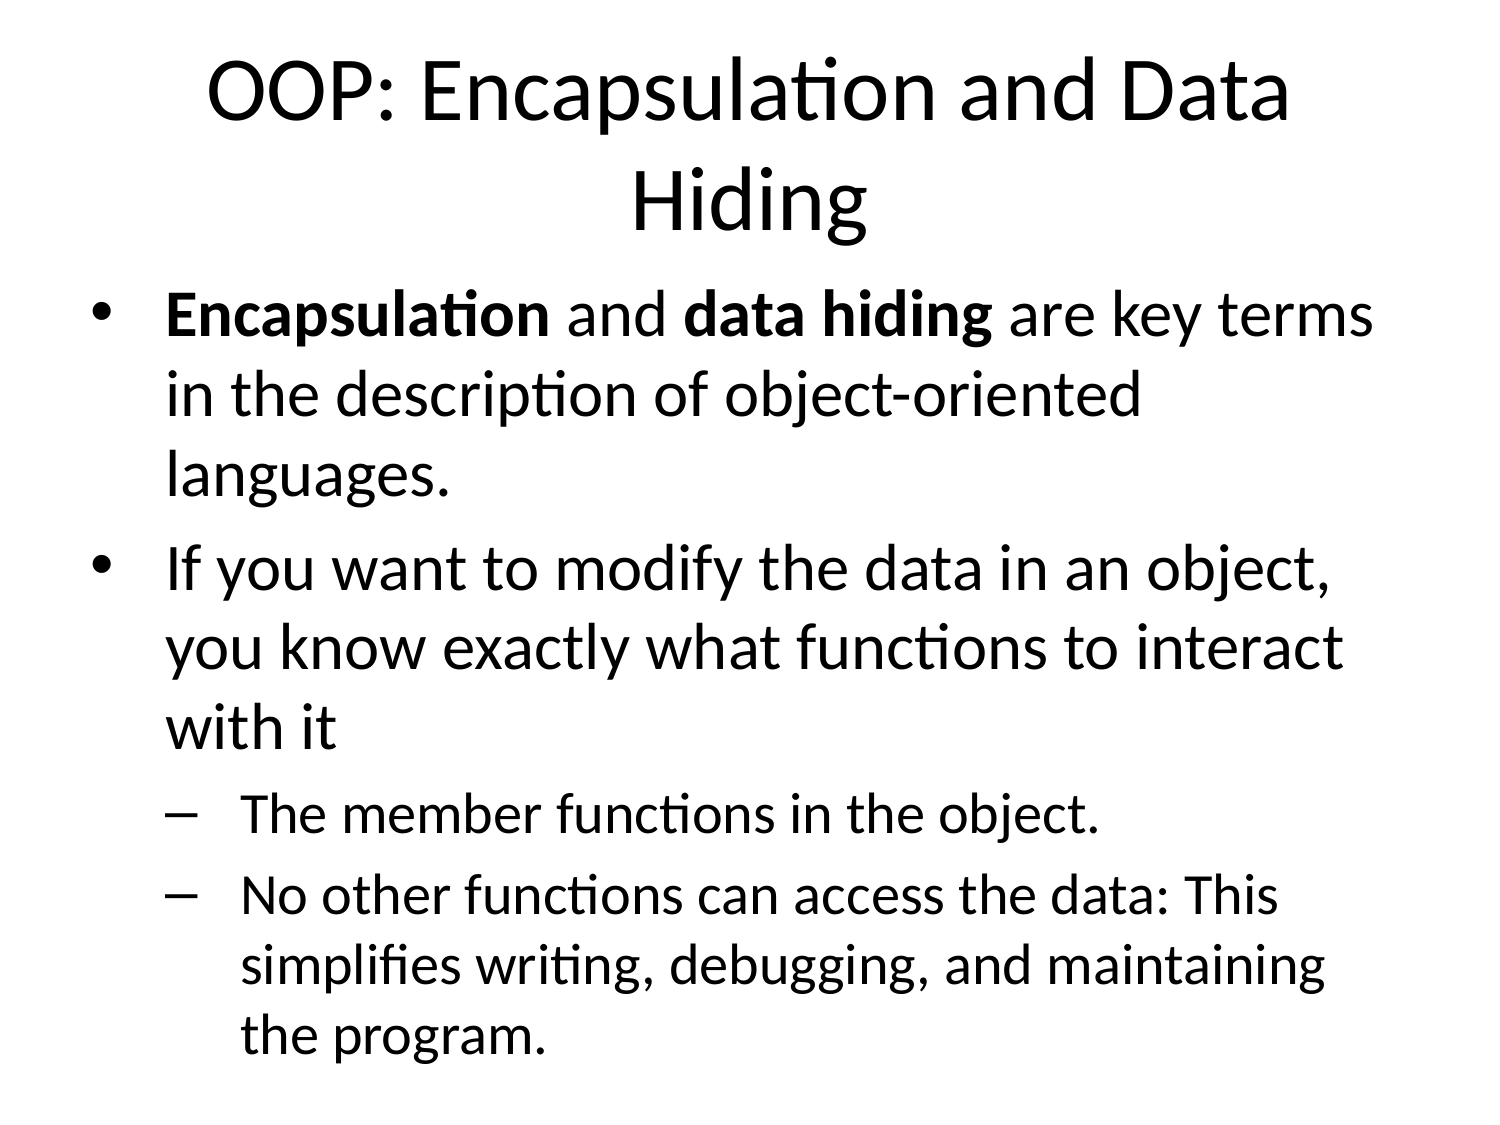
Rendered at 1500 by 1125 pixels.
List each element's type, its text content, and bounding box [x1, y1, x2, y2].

title OOP: Encapsulation and Data Hiding [75, 45, 1425, 233]
list Encapsulation and data hiding are key terms in the description of object-oriented languages. If you want to modify the data in an object, you know exactly what functions to interact with it The member functions in the object. No other functions can access the data: This simplifies writing, debugging, and maintaining the program. [75, 262, 1425, 1005]
